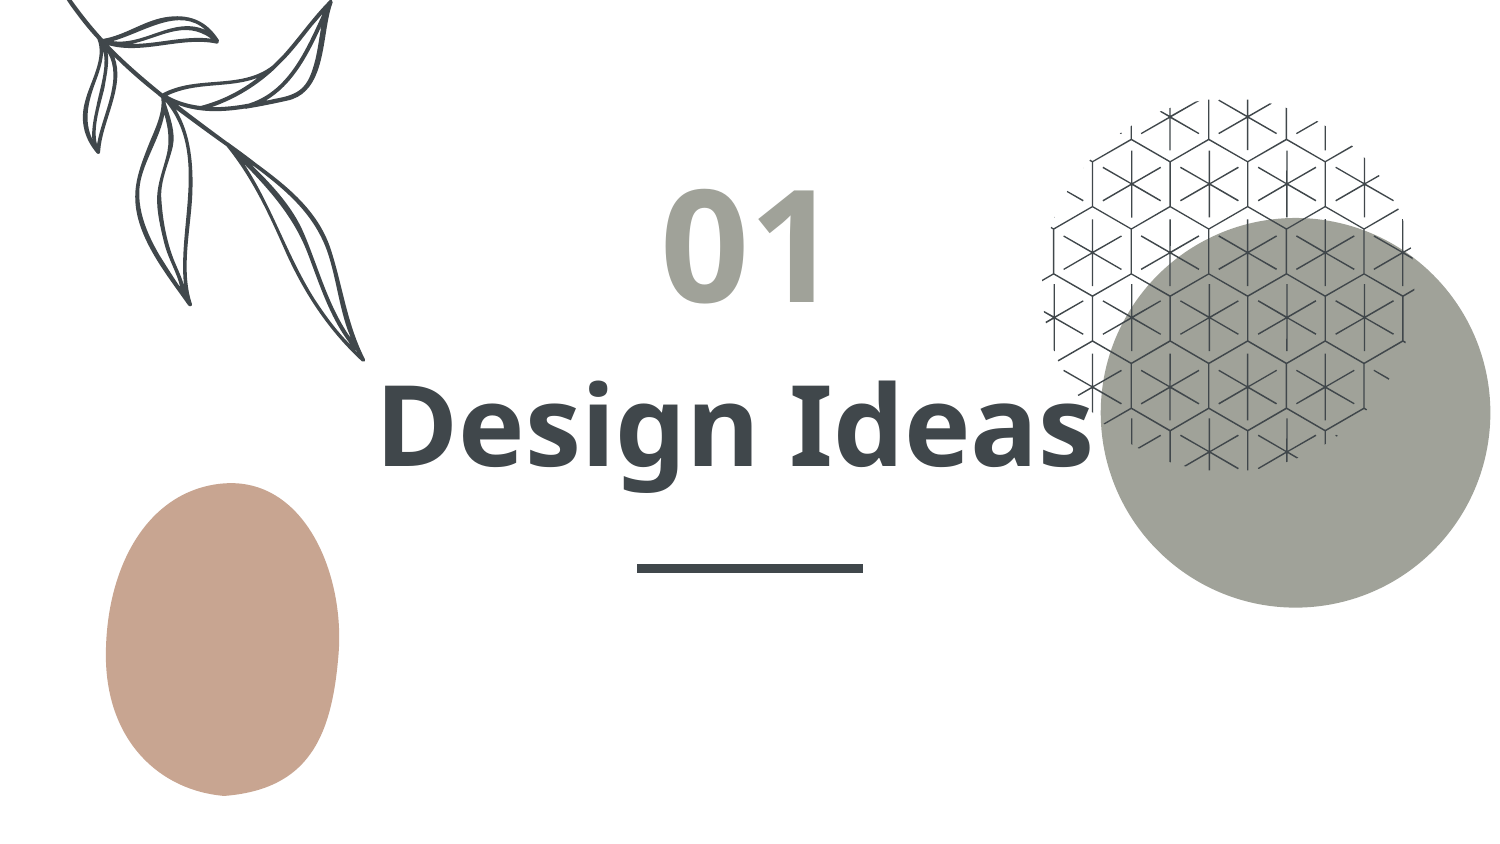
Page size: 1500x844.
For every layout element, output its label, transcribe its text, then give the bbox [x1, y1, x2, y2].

title Design Ideas [331, 350, 1169, 521]
text_box [636, 564, 864, 573]
title 01 [331, 150, 1169, 350]
